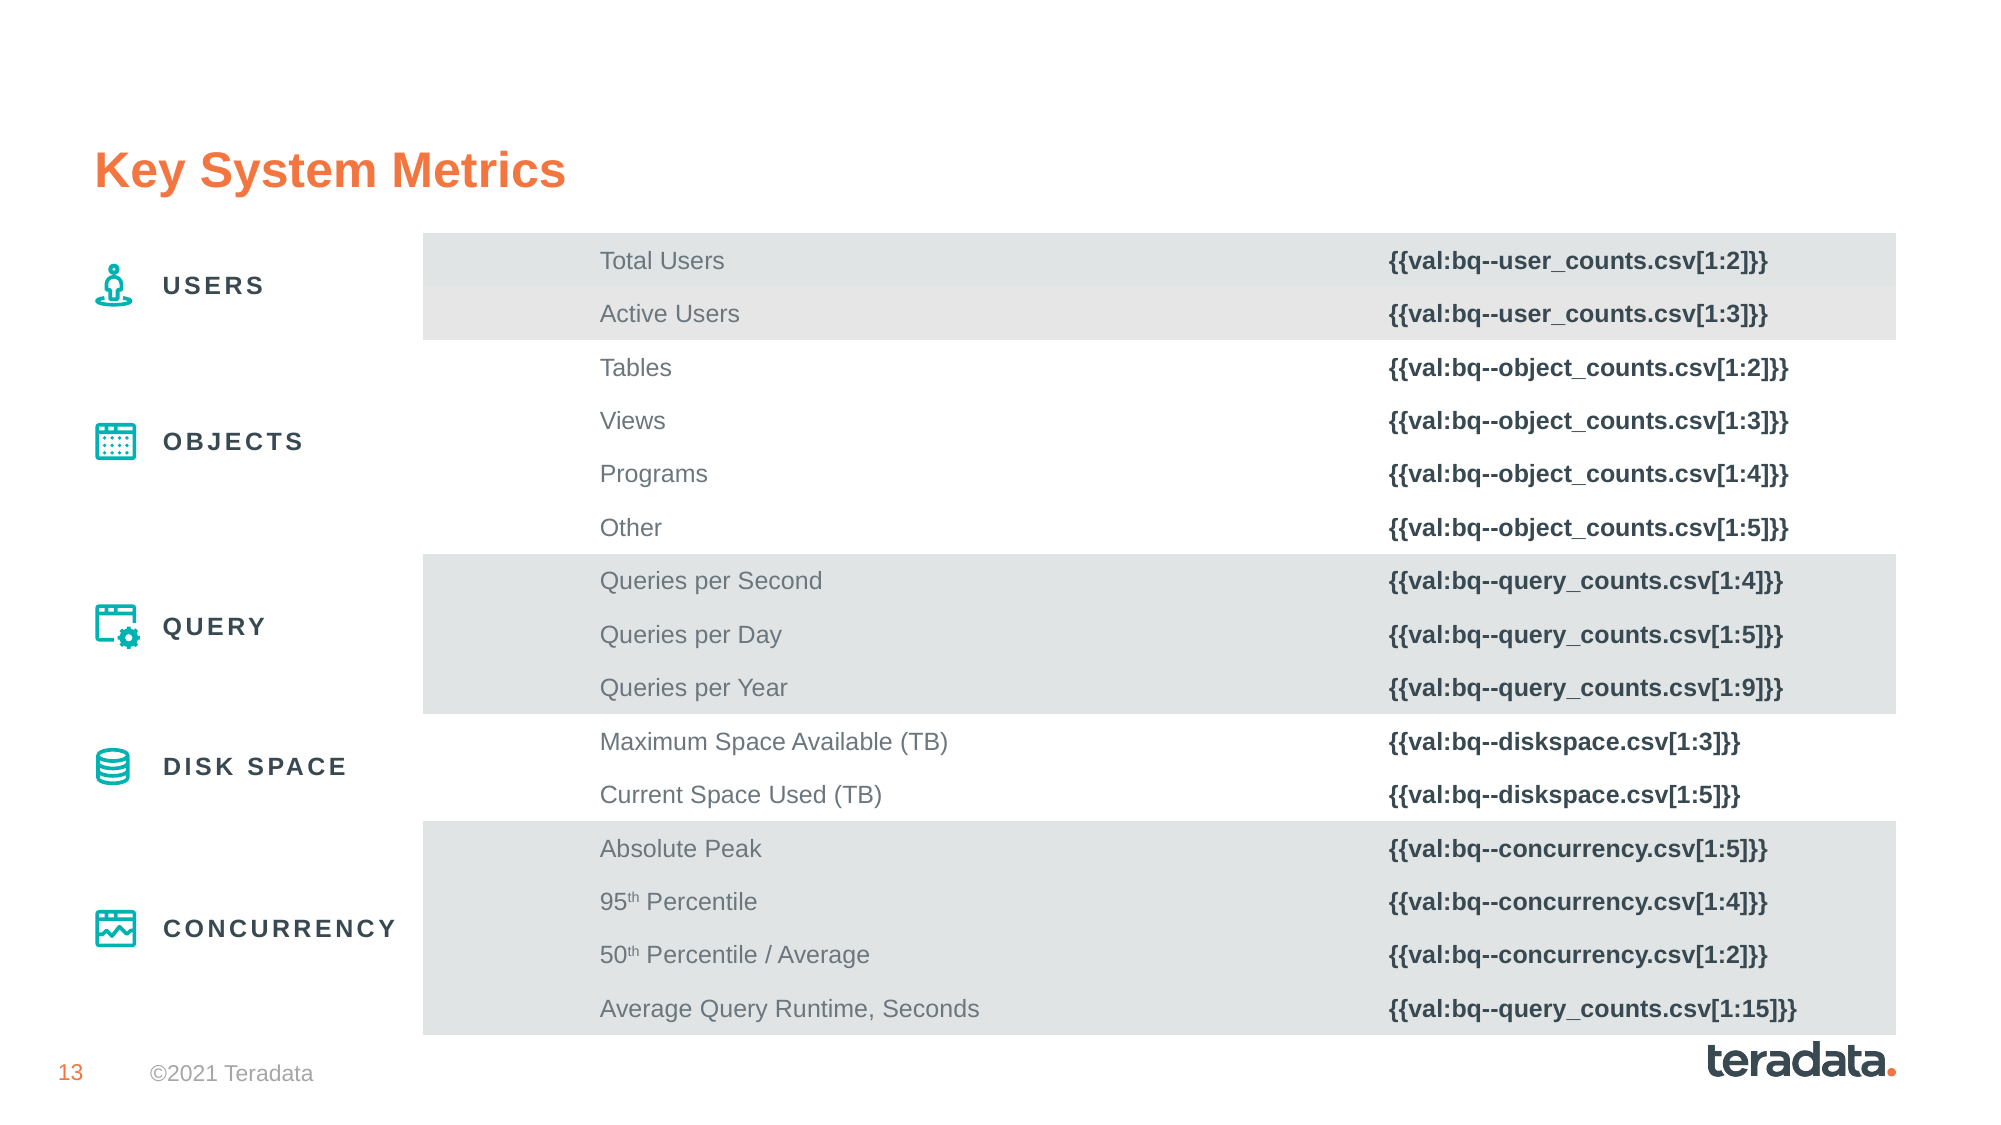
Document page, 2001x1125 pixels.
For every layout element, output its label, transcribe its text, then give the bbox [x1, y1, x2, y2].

table_cell Active Users [423, 286, 1035, 340]
table_cell Other [423, 501, 1035, 553]
table_cell {{val:bq--diskspace.csv[1:3]}} [1035, 714, 1896, 767]
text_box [93, 418, 320, 464]
table_cell {{val:bq--concurrency.csv[1:5]}} [1035, 821, 1896, 874]
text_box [93, 262, 281, 308]
table_cell {{val:bq--object_counts.csv[1:3]}} [1035, 394, 1896, 446]
table_cell {{val:bq--object_counts.csv[1:4]}} [1035, 448, 1896, 499]
table_cell Queries per Second [423, 554, 1035, 607]
table_cell {{val:bq--query_counts.csv[1:15]}} [1035, 981, 1896, 1035]
table_cell {{val:bq--query_counts.csv[1:5]}} [1035, 607, 1896, 660]
table_cell Current Space Used (TB) [423, 767, 1035, 821]
table_cell Tables [423, 340, 1035, 392]
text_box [93, 743, 364, 789]
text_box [93, 602, 283, 650]
table_cell Programs [423, 448, 1035, 499]
table_cell Queries per Day [423, 607, 1035, 660]
table_cell 95th Percentile [423, 874, 1035, 928]
table_cell 50th Percentile / Average [423, 928, 1035, 981]
table_cell {{val:bq--query_counts.csv[1:9]}} [1035, 660, 1896, 714]
table_cell {{val:bq--concurrency.csv[1:2]}} [1035, 928, 1896, 981]
picture [1708, 1041, 1896, 1077]
table_cell Views [423, 394, 1035, 446]
table_cell Average Query Runtime, Seconds [423, 981, 1035, 1035]
table_cell {{val:bq--object_counts.csv[1:2]}} [1035, 340, 1896, 392]
table_cell Absolute Peak [423, 821, 1035, 874]
table_cell {{val:bq--diskspace.csv[1:5]}} [1035, 767, 1896, 821]
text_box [93, 905, 414, 951]
table_cell Maximum Space Available (TB) [423, 714, 1035, 767]
table_cell {{val:bq--query_counts.csv[1:4]}} [1035, 554, 1896, 607]
table_header {{val:bq--user_counts.csv[1:2]}} [1035, 233, 1896, 286]
table_cell {{val:bq--user_counts.csv[1:3]}} [1035, 286, 1896, 340]
table_cell {{val:bq--object_counts.csv[1:5]}} [1035, 501, 1896, 553]
table_cell Queries per Year [423, 660, 1035, 714]
table_cell {{val:bq--concurrency.csv[1:4]}} [1035, 874, 1896, 928]
title Key System Metrics [94, 64, 1906, 199]
table_header Total Users [423, 233, 1035, 286]
